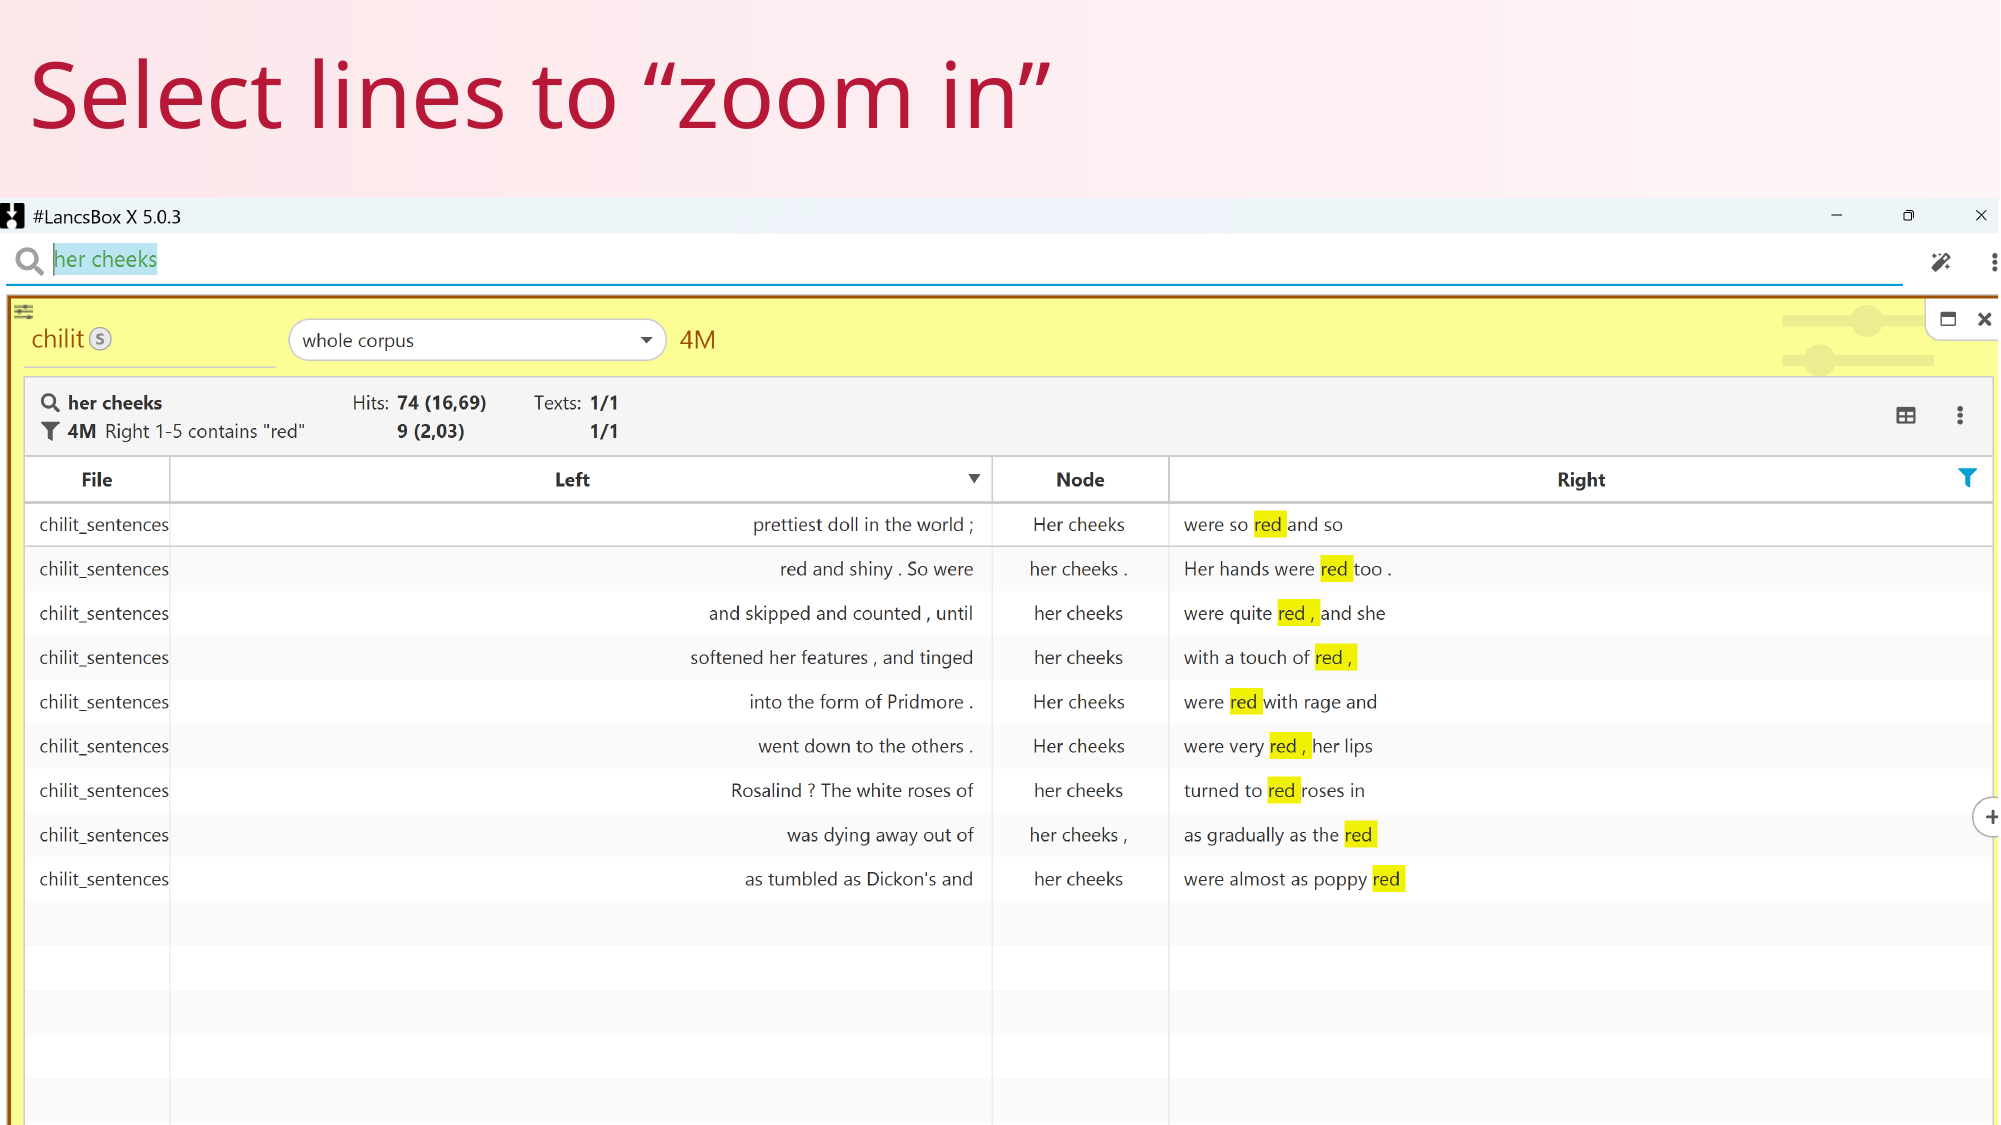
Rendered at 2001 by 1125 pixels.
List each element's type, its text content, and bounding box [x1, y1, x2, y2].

title Select lines to “zoom in” [0, 0, 1863, 198]
picture [0, 198, 1999, 1125]
